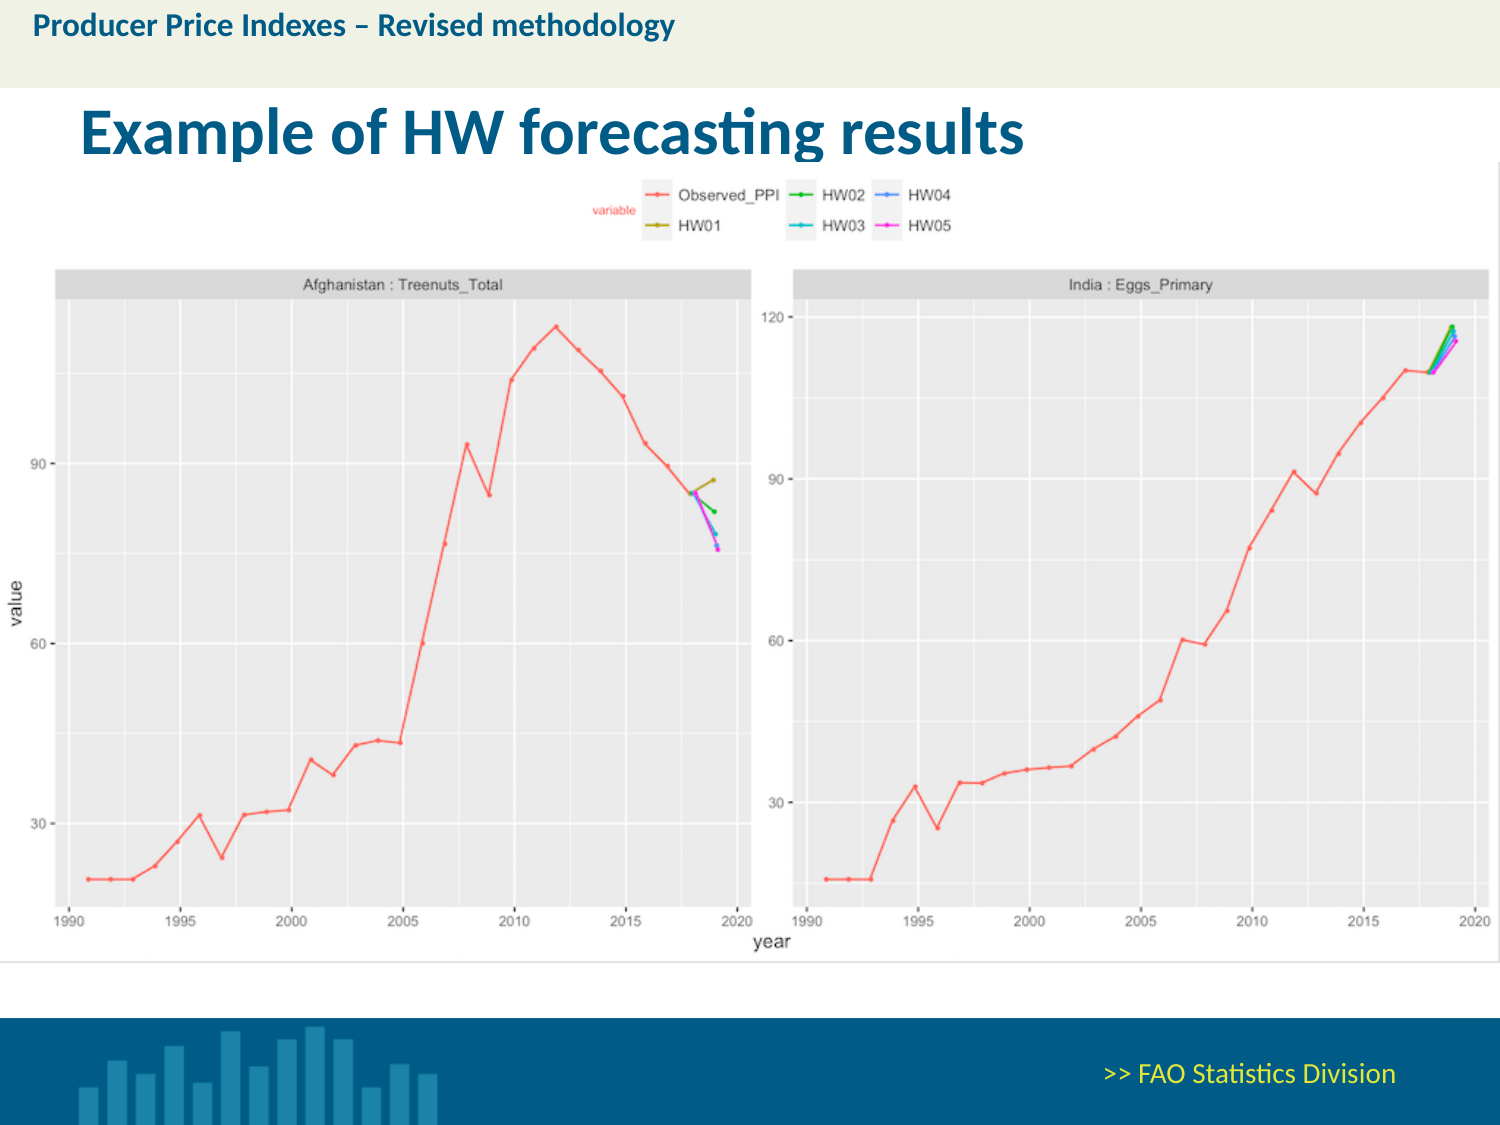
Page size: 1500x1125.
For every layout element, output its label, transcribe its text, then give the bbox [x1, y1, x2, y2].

list Example of HW forecasting results [65, 89, 1336, 162]
list Producer Price Indexes – Revised methodology [18, 0, 968, 74]
picture [0, 162, 1500, 963]
